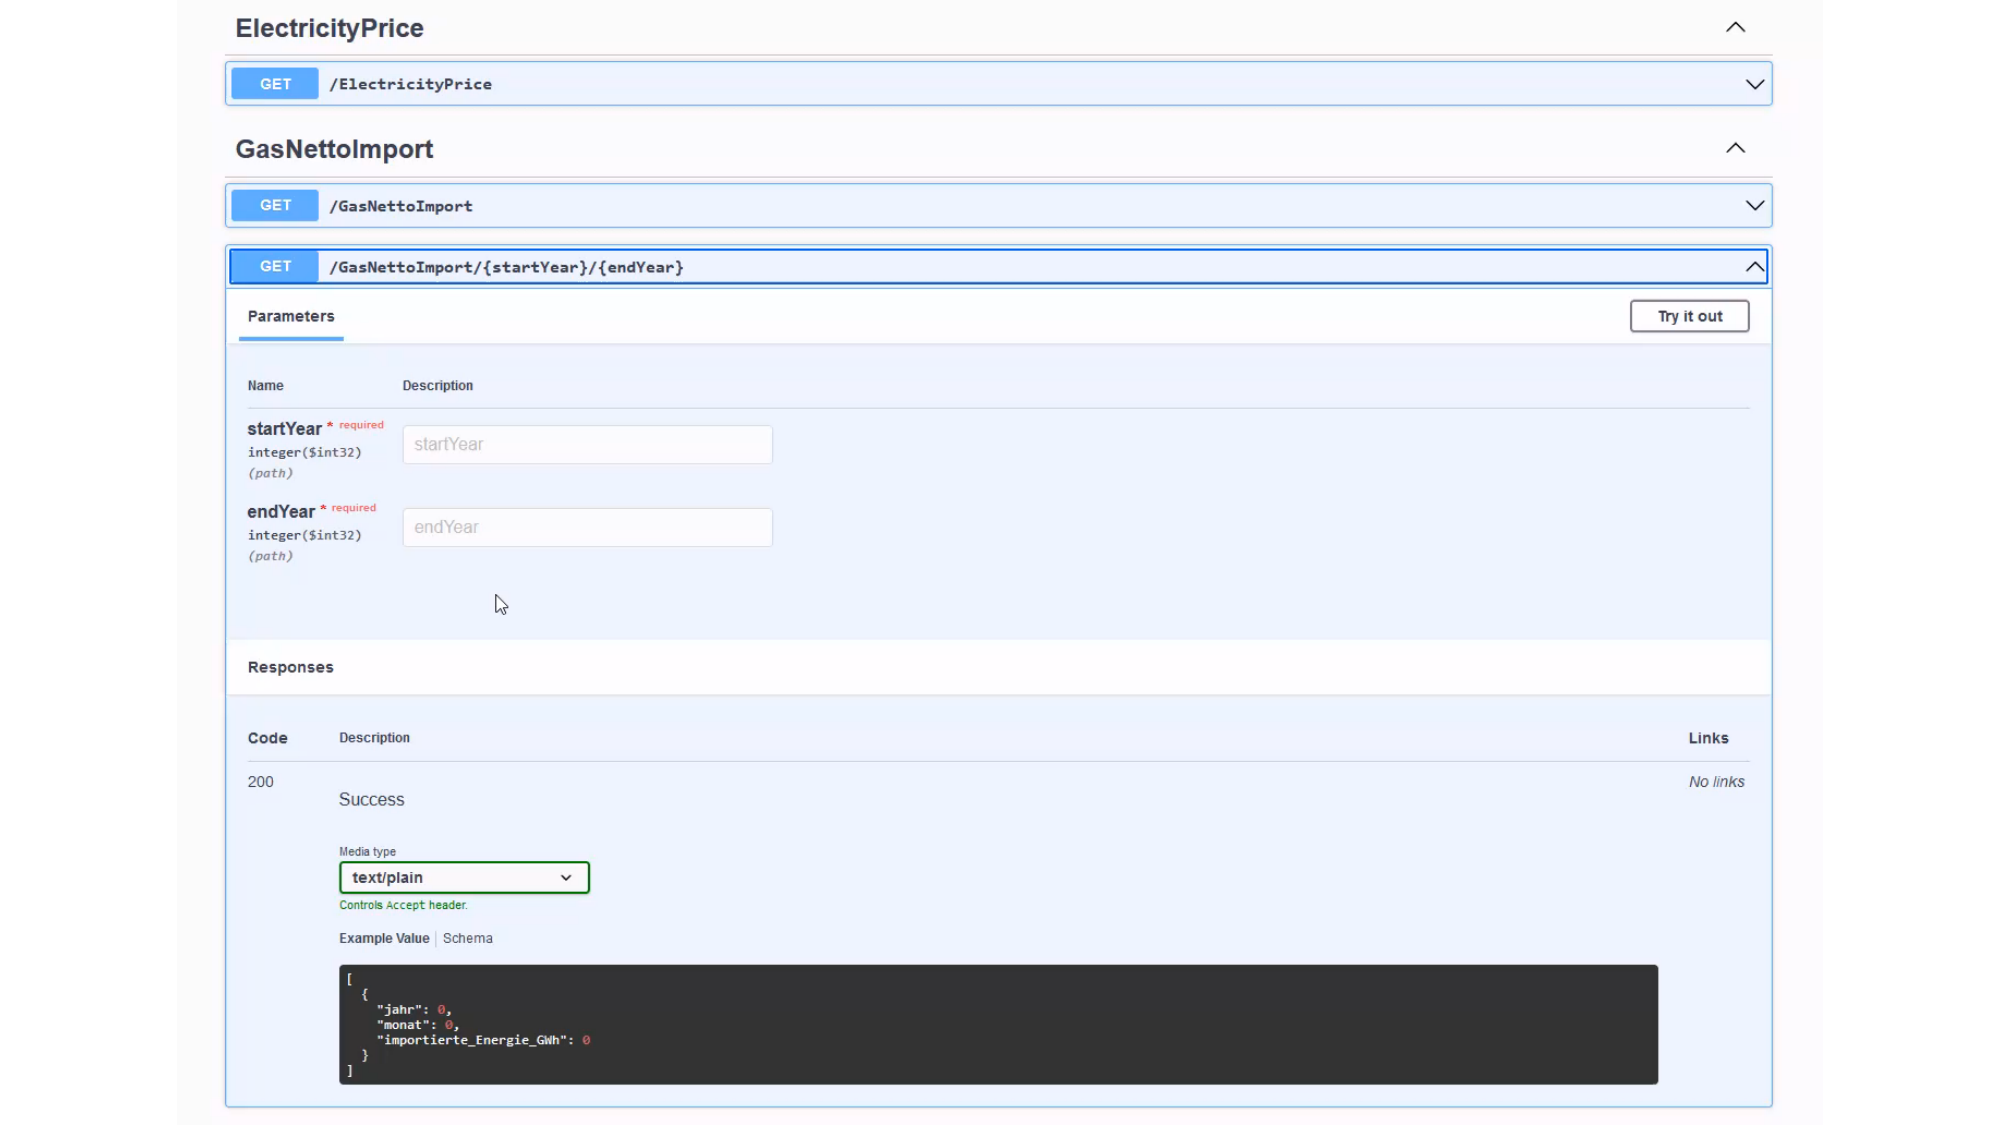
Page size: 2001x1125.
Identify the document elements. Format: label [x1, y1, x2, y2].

text_box [176, 0, 1823, 1125]
